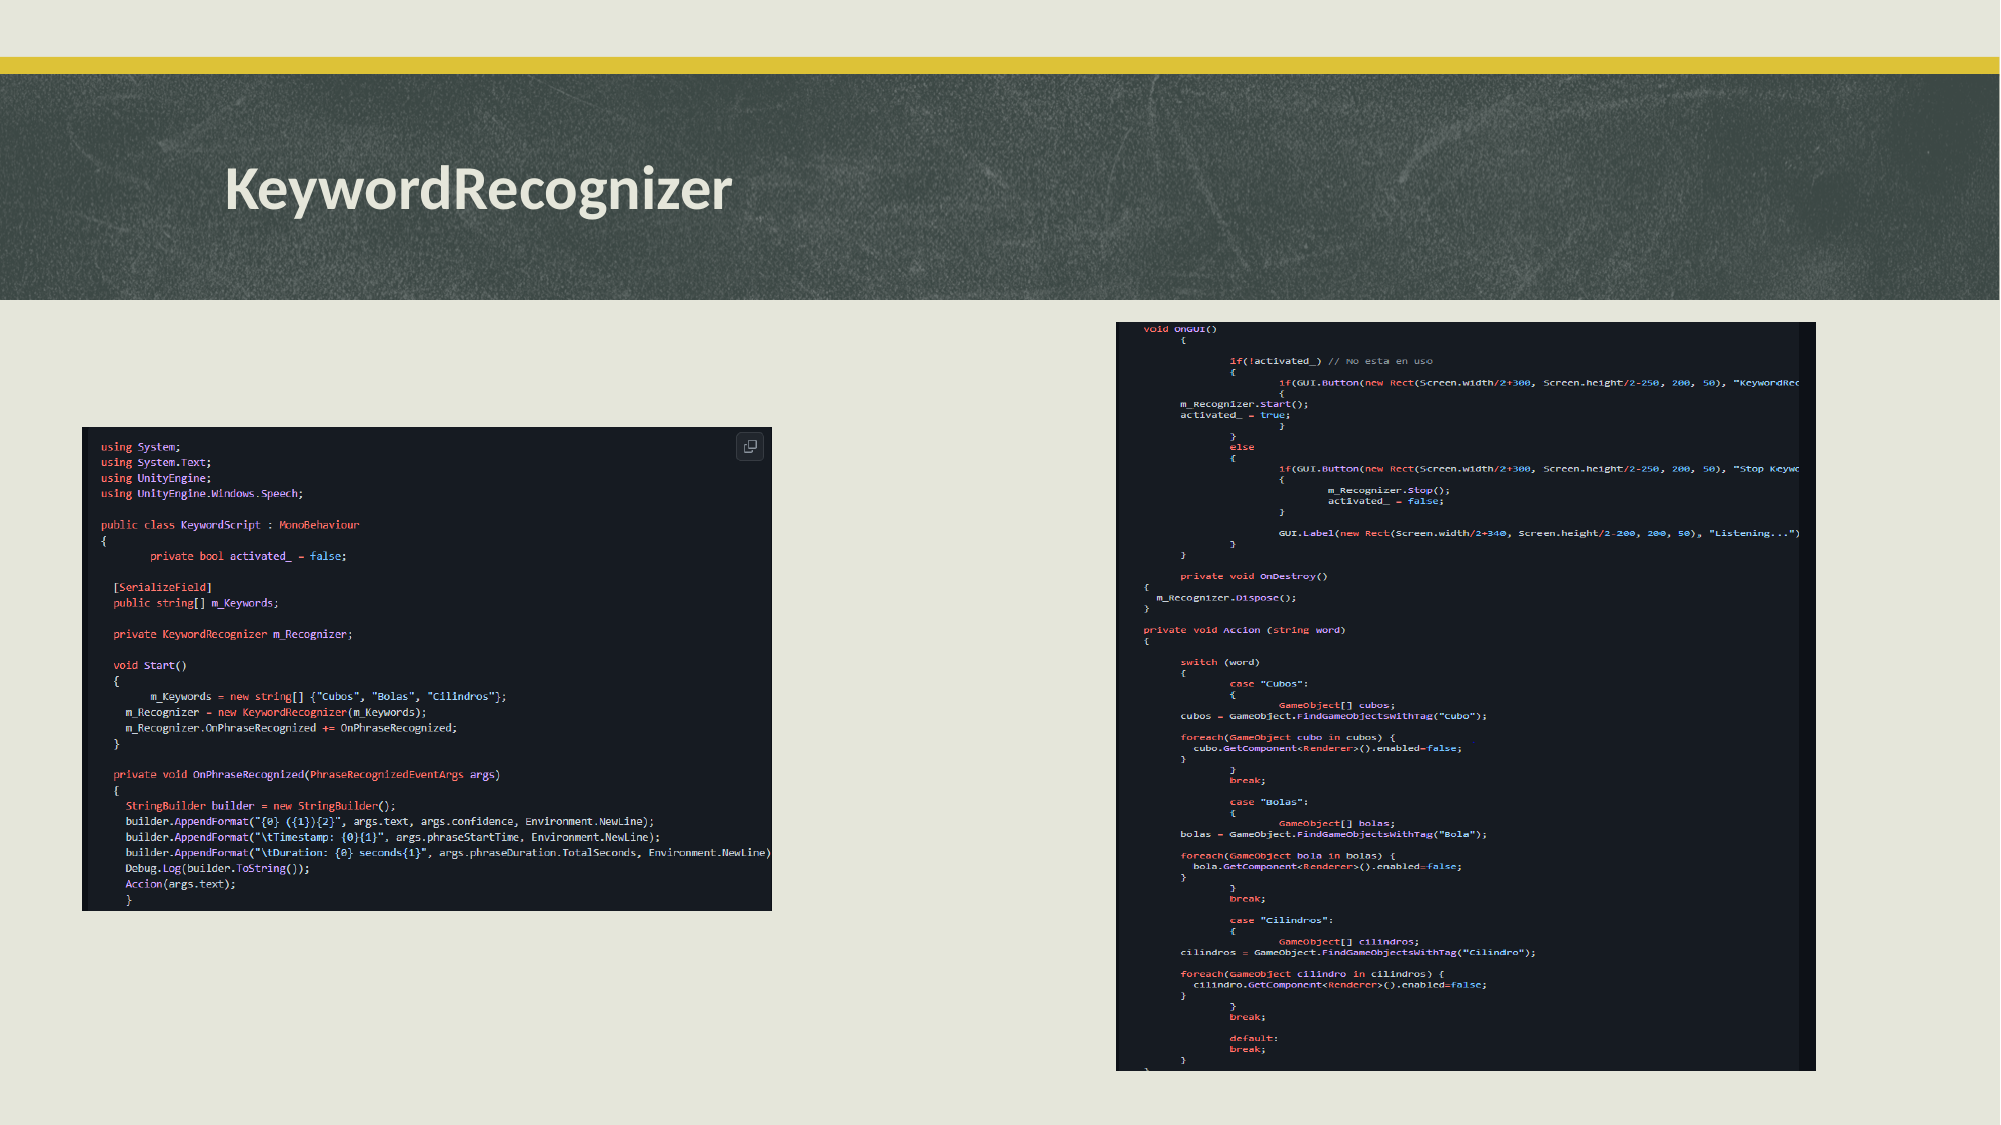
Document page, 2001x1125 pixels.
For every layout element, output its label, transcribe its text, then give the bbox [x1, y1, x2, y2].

picture [1115, 322, 1816, 1071]
picture [82, 427, 772, 911]
title KeywordRecognizer [210, 76, 1790, 300]
picture [0, 74, 2000, 300]
